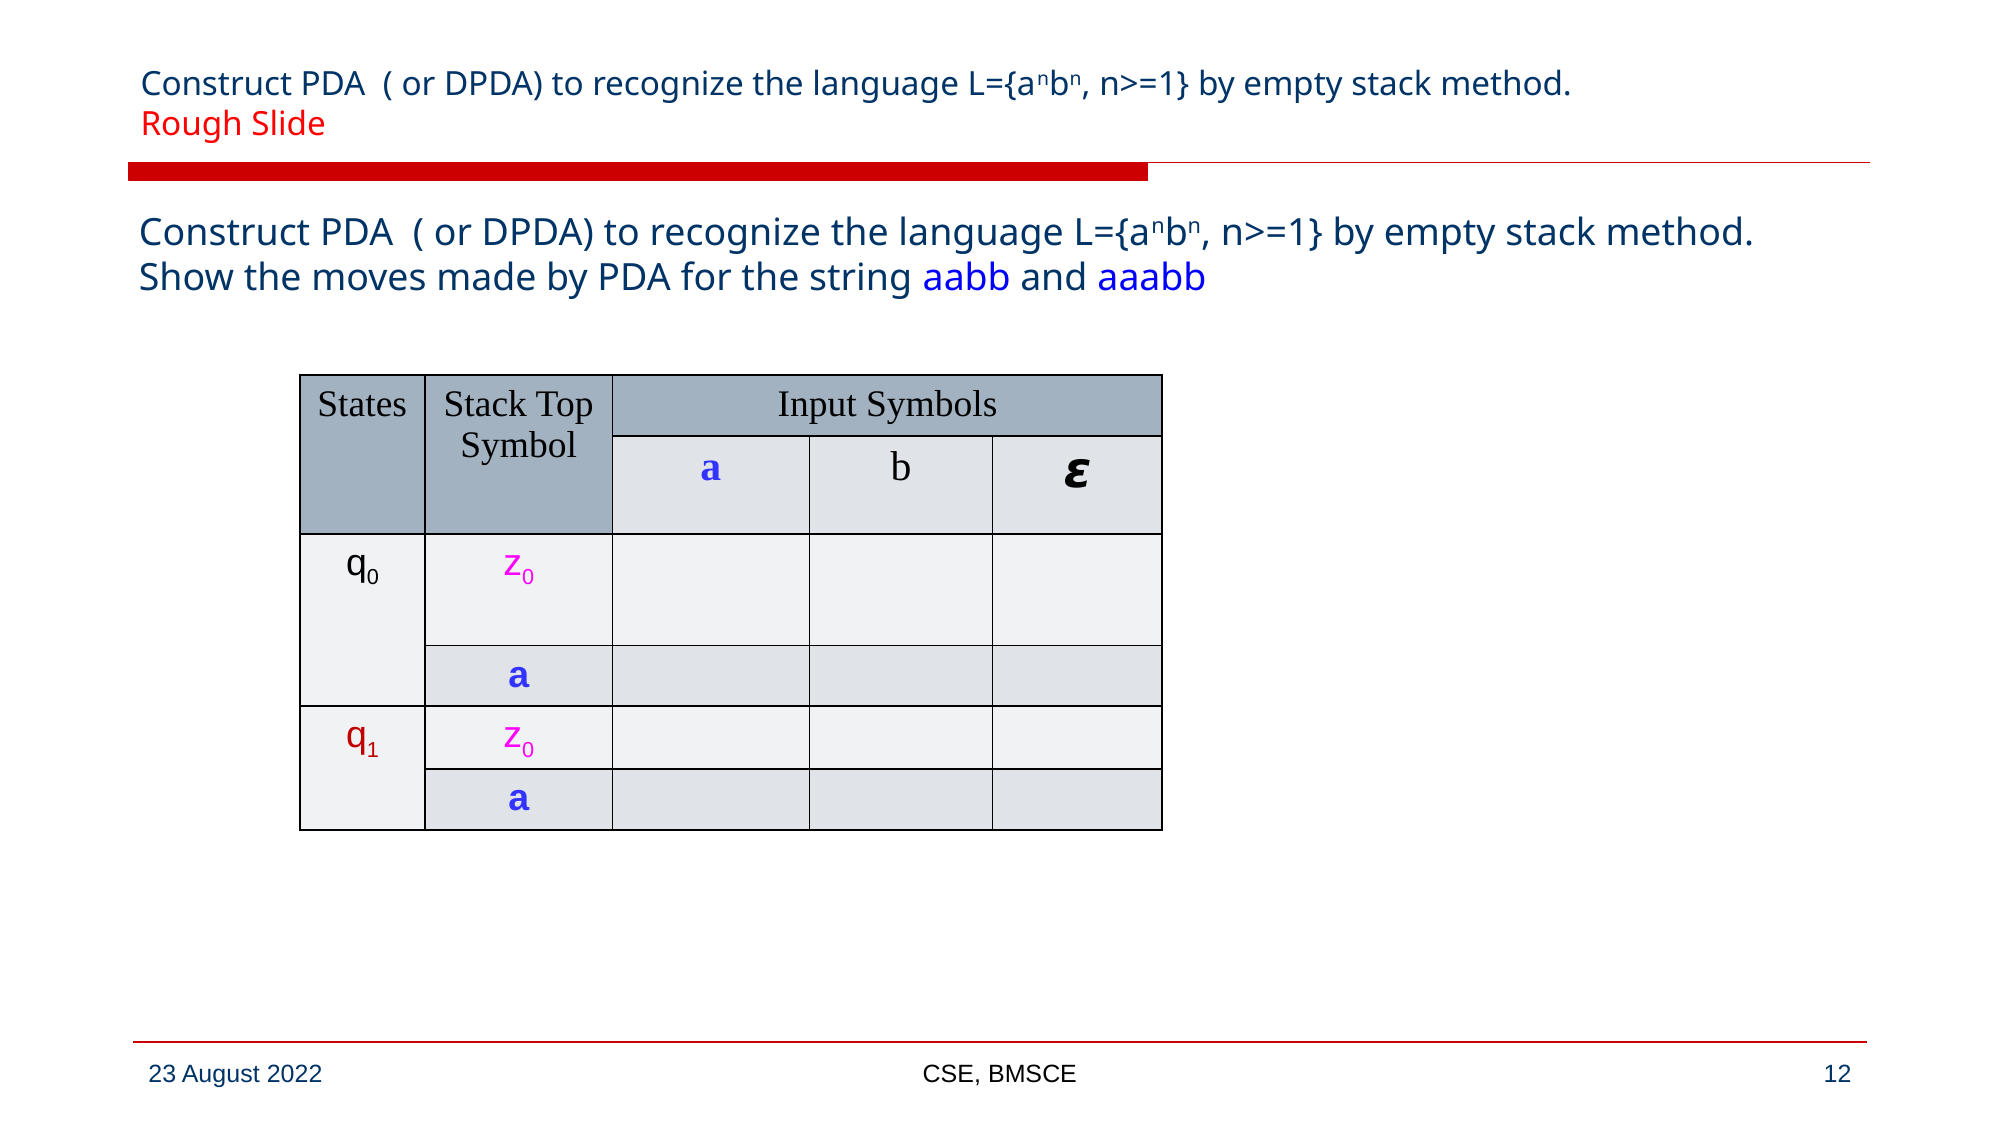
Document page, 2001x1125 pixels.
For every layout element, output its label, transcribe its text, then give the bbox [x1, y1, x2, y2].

table_cell a [426, 770, 612, 829]
table_cell z0 [426, 535, 612, 645]
table_cell a [613, 437, 809, 533]
table_cell q1 [301, 707, 424, 829]
table_cell z0 [426, 707, 612, 768]
table_cell [810, 535, 992, 645]
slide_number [133, 1050, 567, 1103]
table_cell [993, 707, 1161, 768]
table_cell [613, 646, 809, 705]
footer CSE, BMSCE [683, 1050, 1317, 1103]
slide_number ‹#› [1433, 1050, 1867, 1103]
table_cell a [426, 646, 612, 705]
table_cell [993, 535, 1161, 645]
table_cell [613, 707, 809, 768]
table_cell q0 [301, 535, 424, 705]
title Construct PDA ( or DPDA) to recognize the language L={anbn, n>=1} by empty stack method. Rough Slide [125, 24, 1876, 150]
table_header States [301, 376, 424, 533]
table_cell 𝞮 [993, 437, 1161, 533]
table_header Input Symbols [613, 376, 1161, 435]
table_cell [613, 535, 809, 645]
table_header Stack Top Symbol [426, 376, 612, 533]
list Construct PDA ( or DPDA) to recognize the language L={anbn, n>=1} by empty stack method. Show the moves made by PDA for the string aabb and aaabb [123, 200, 1874, 1025]
table_cell [810, 707, 992, 768]
table_cell [993, 770, 1161, 829]
table_cell [993, 646, 1161, 705]
table_cell [810, 770, 992, 829]
table_cell [613, 770, 809, 829]
table_cell [810, 646, 992, 705]
table_cell b [810, 437, 992, 533]
